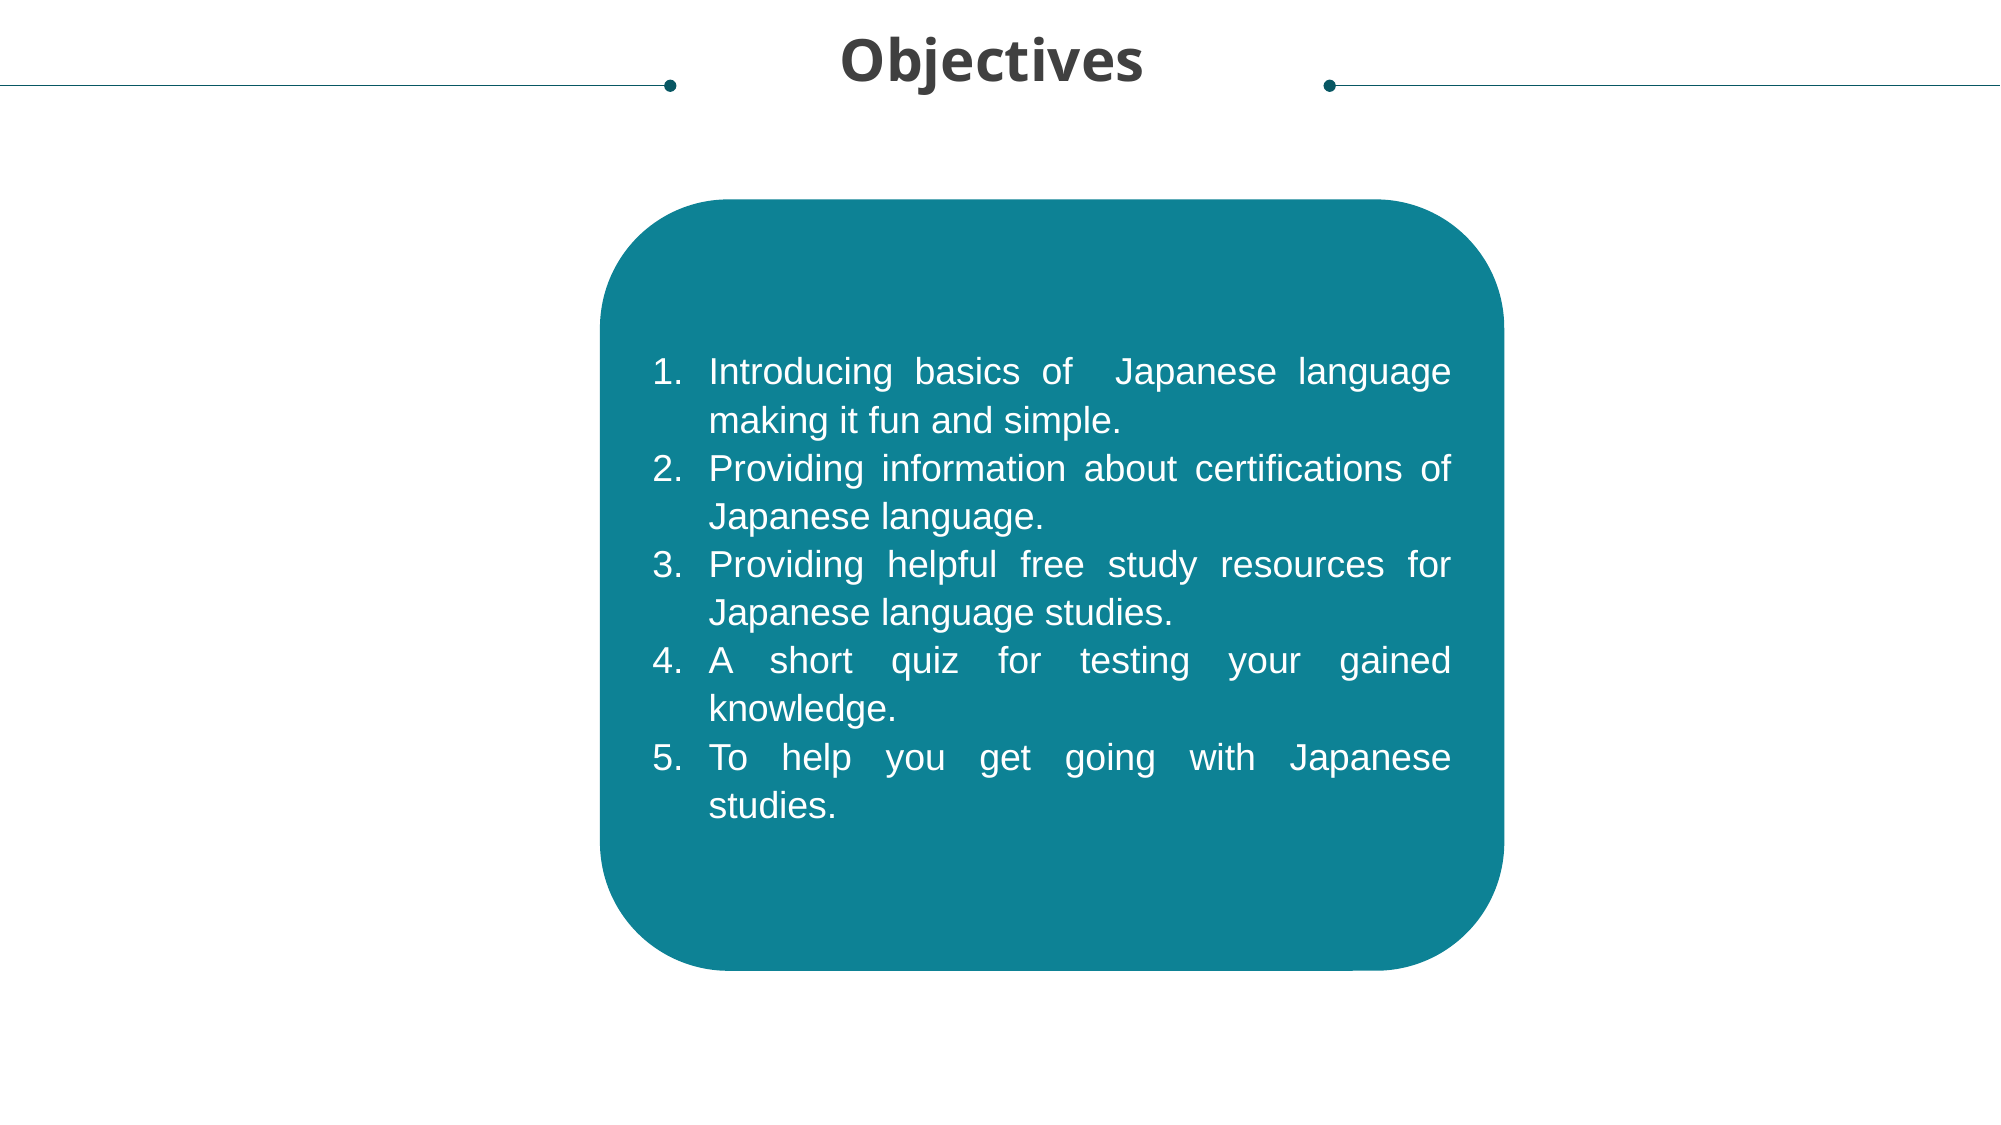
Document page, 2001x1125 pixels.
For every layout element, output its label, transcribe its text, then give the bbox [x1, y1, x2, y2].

text_box Objectives [0, 31, 2000, 165]
text_box Introducing basics of Japanese language making it fun and simple. Providing information about certifications of Japanese language. Providing helpful free study resources for Japanese language studies. A short quiz for testing your gained knowledge. To help you get going with Japanese studies. [598, 198, 1506, 972]
